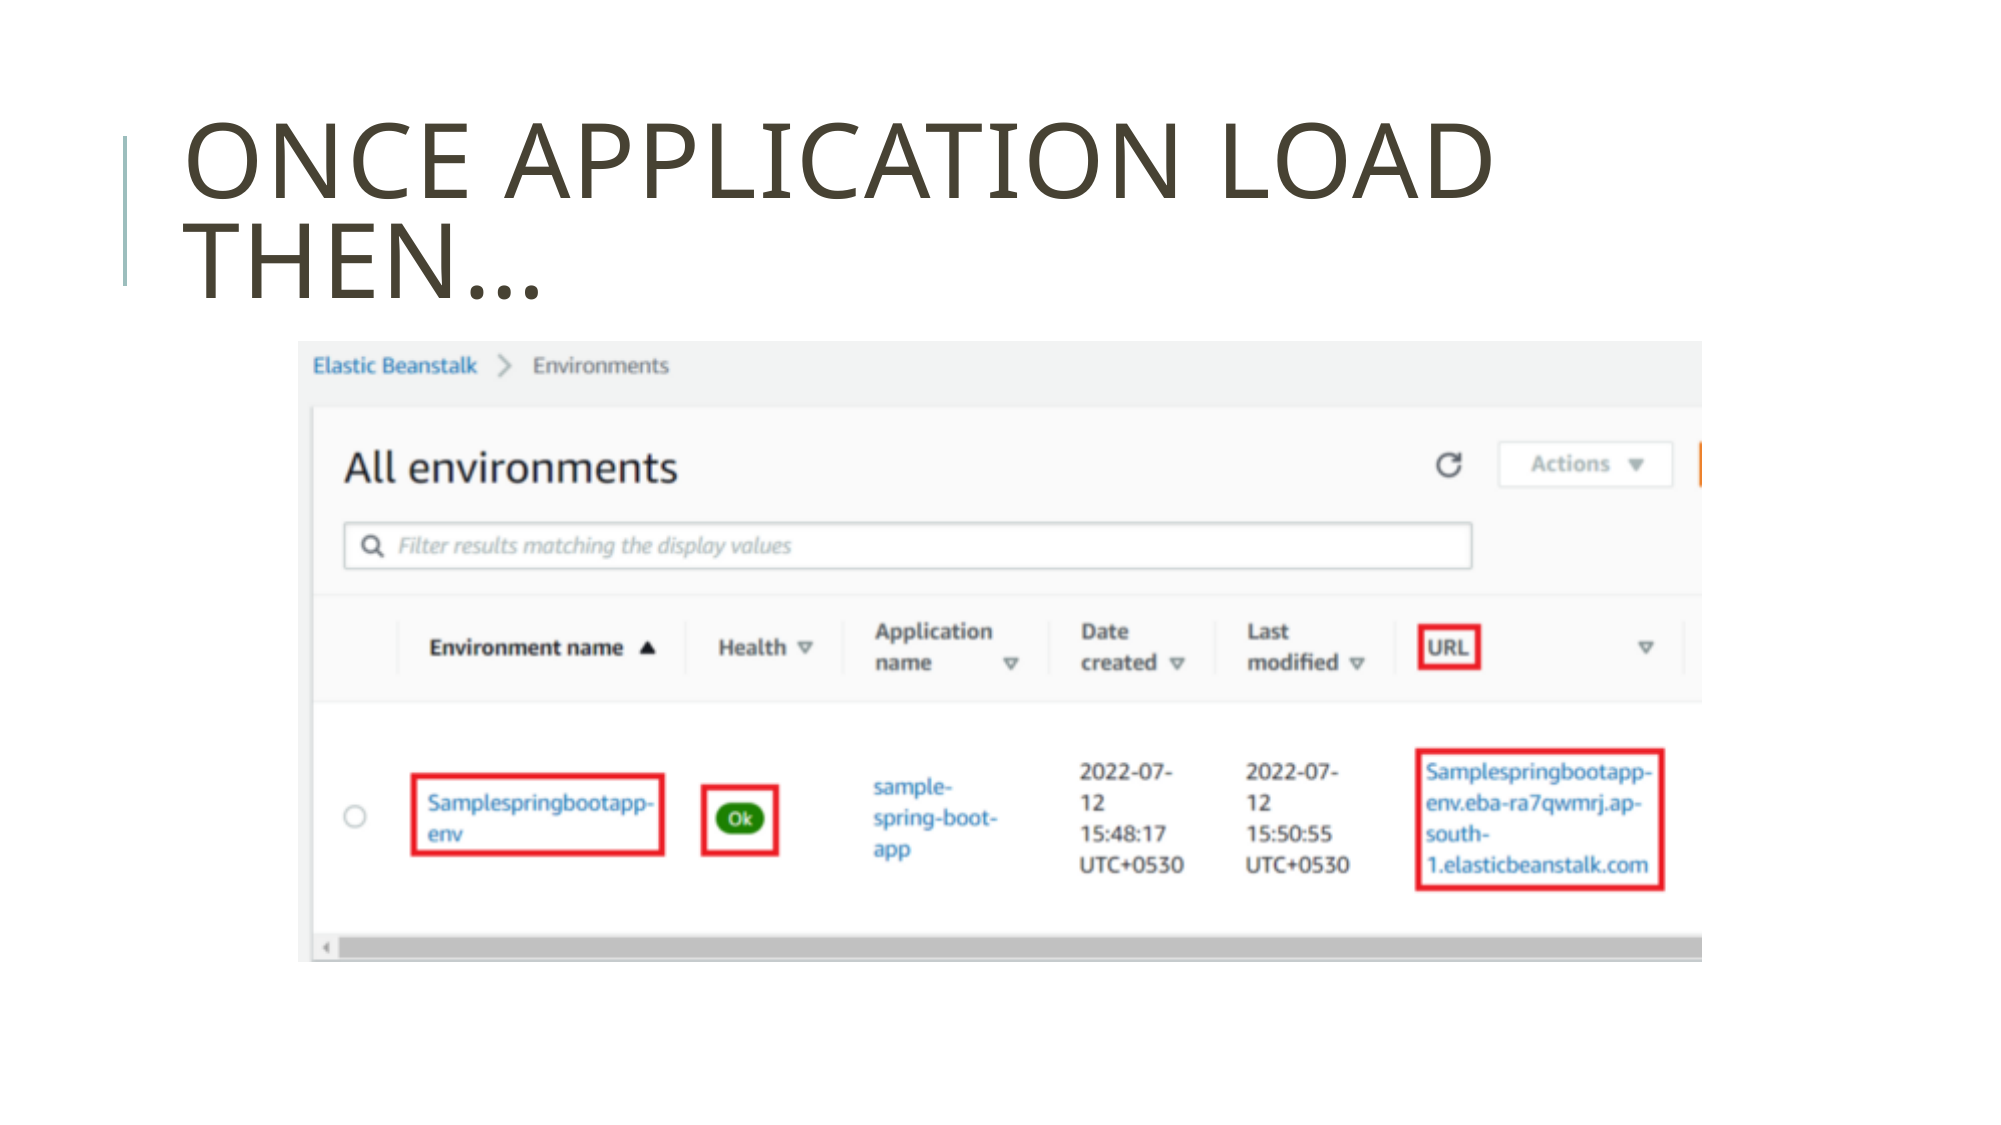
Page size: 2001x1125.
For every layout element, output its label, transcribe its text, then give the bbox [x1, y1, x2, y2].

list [298, 341, 1702, 962]
title Once Application load Then… [168, 96, 1763, 342]
